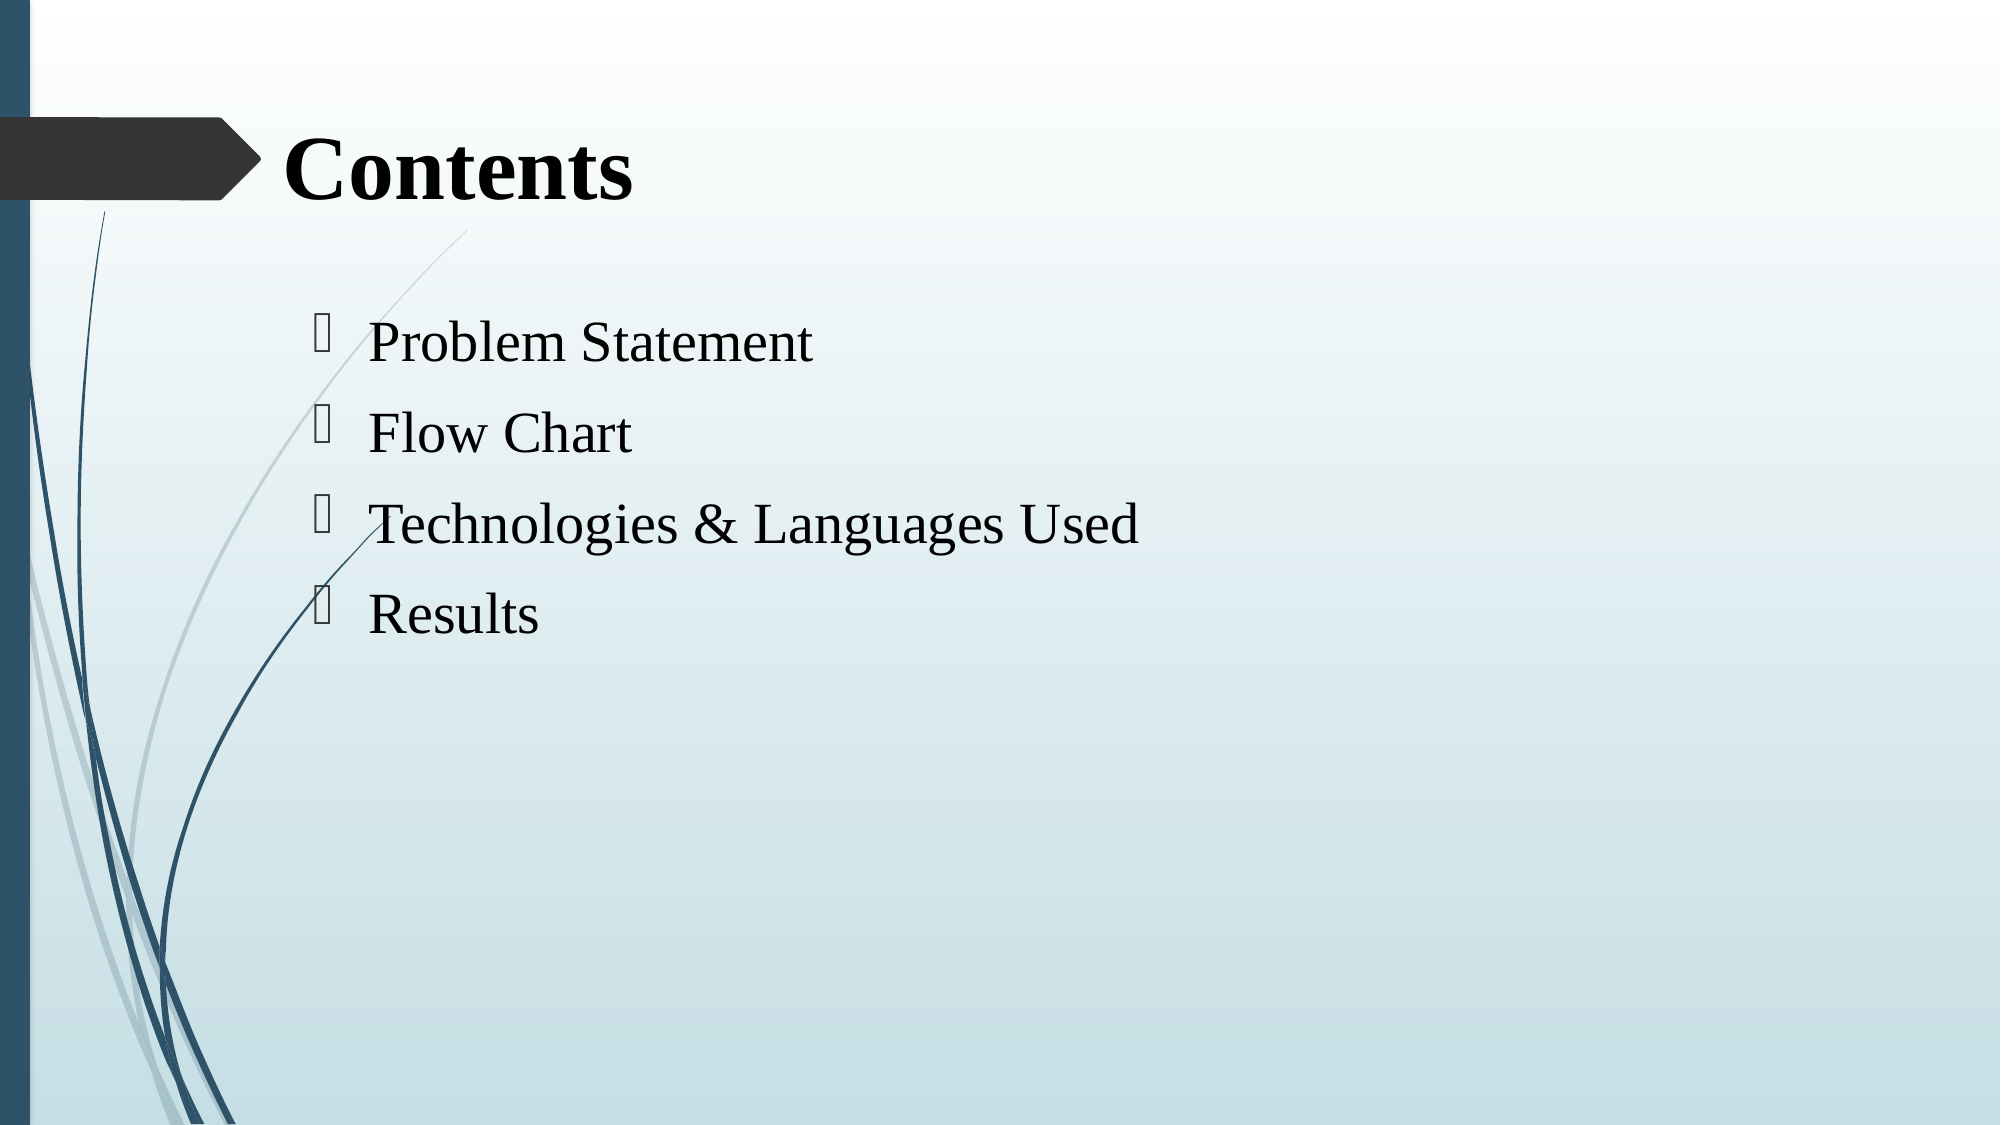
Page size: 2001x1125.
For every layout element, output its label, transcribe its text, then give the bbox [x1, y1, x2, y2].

list Problem Statement Flow Chart Technologies & Languages Used Results [297, 296, 2000, 960]
title Contents [267, 100, 1937, 239]
